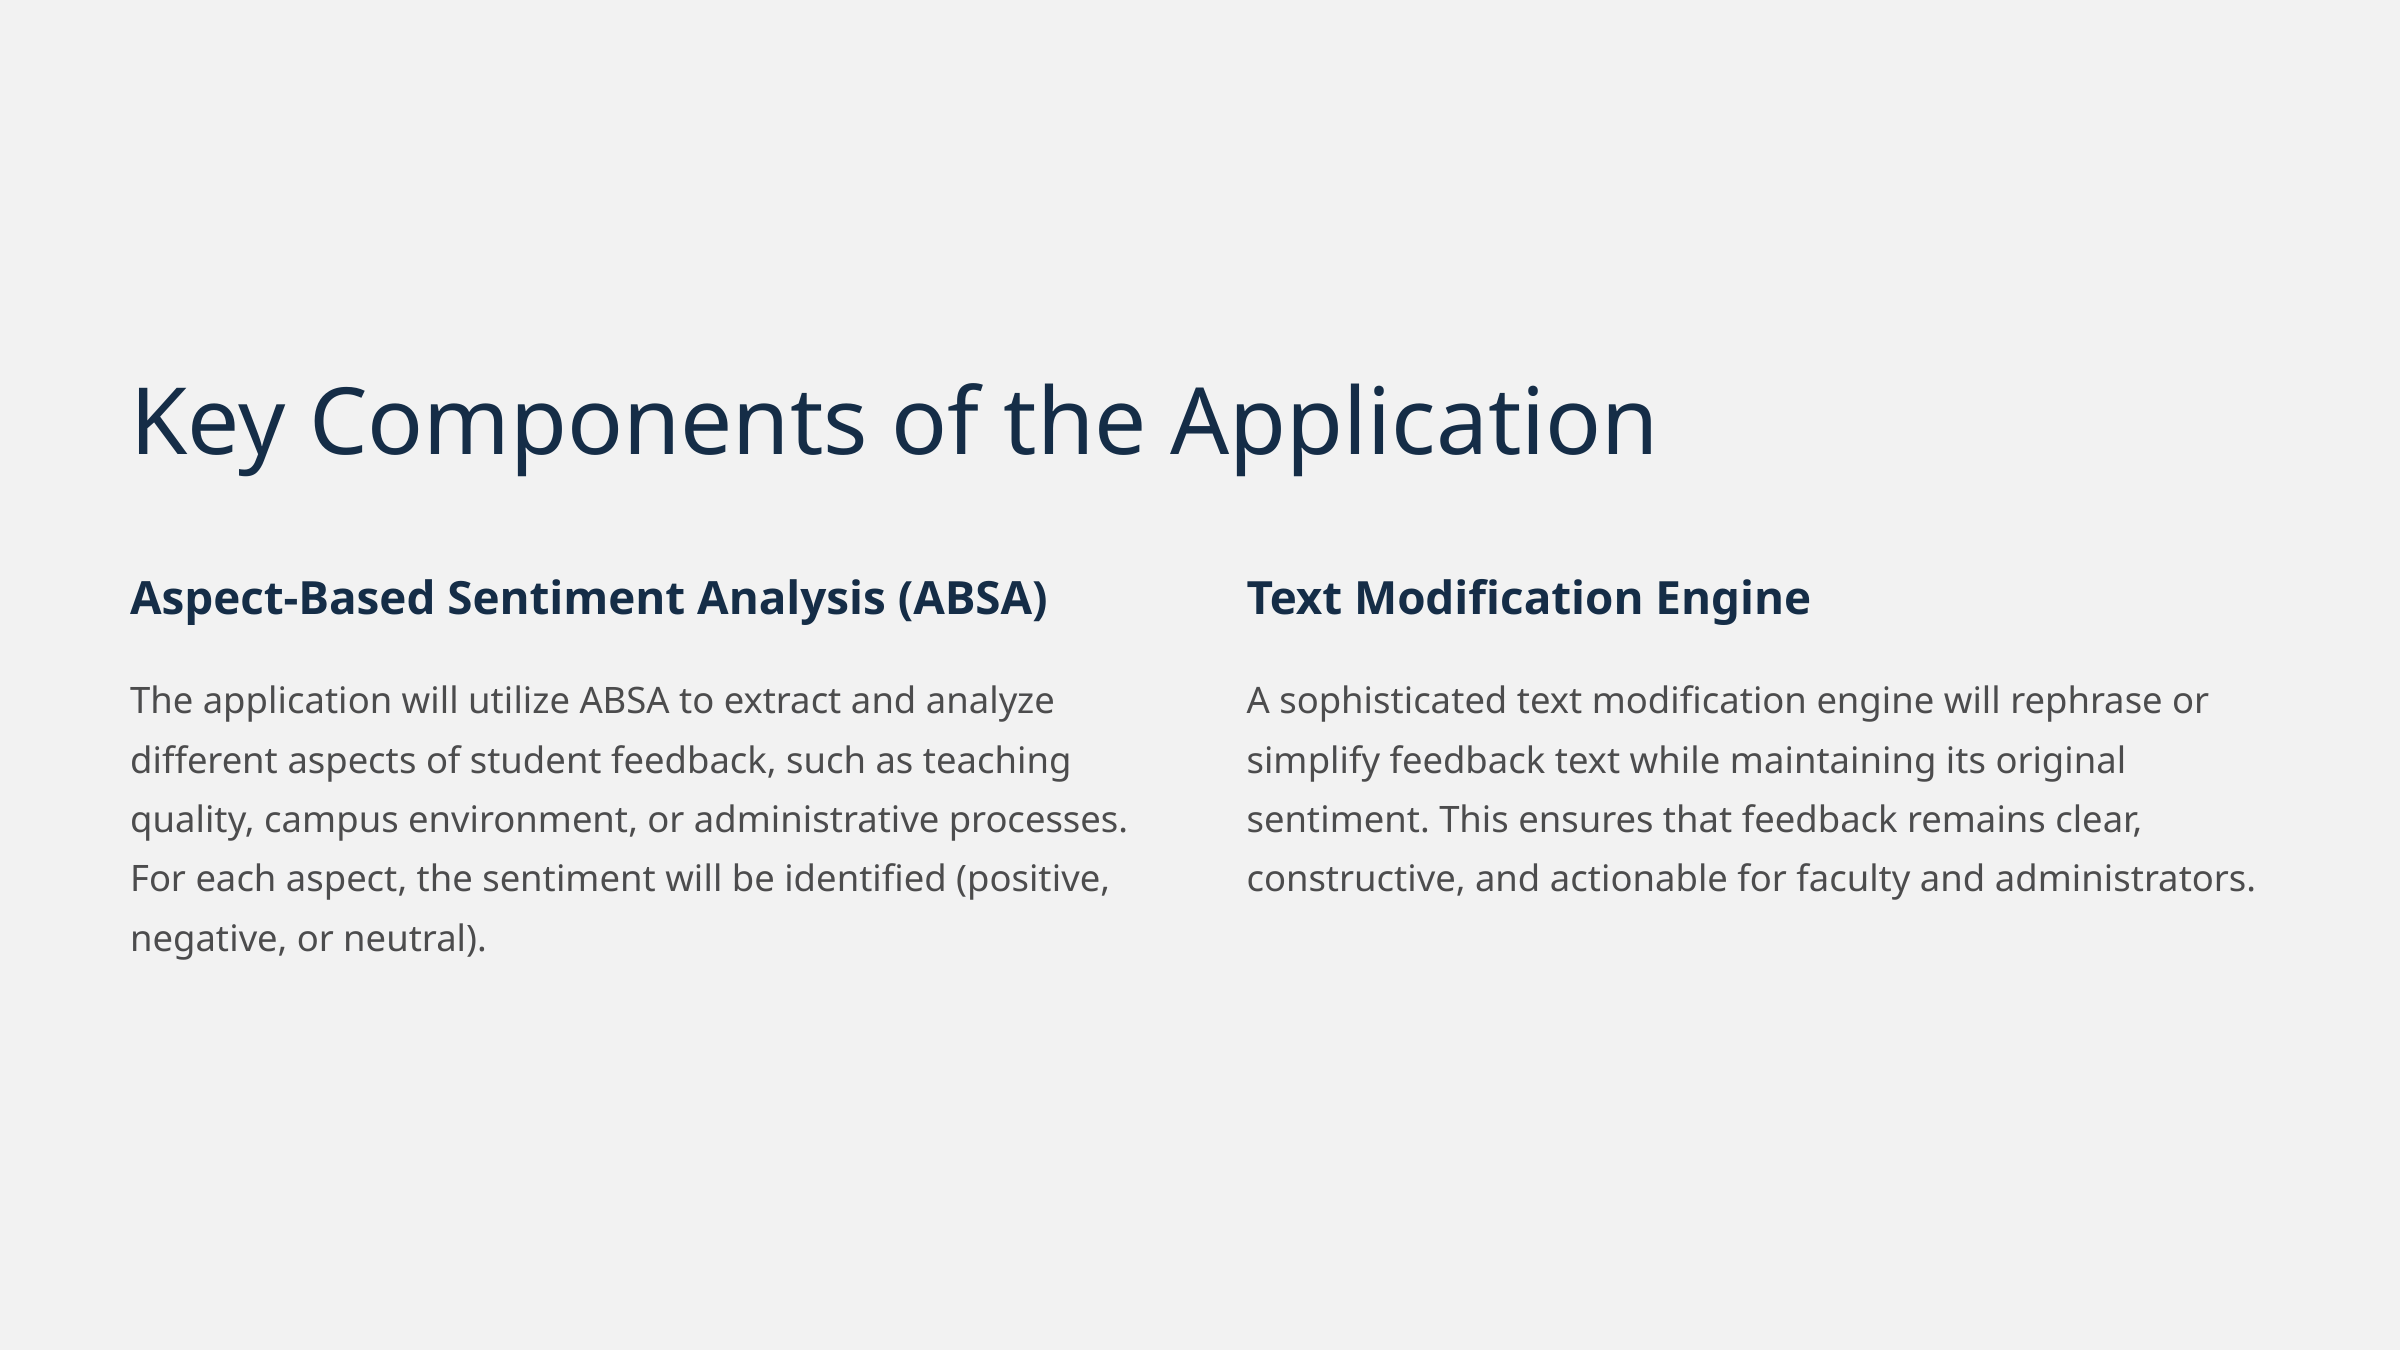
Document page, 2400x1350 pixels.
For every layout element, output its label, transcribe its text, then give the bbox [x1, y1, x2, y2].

text_box Key Components of the Application [130, 357, 1491, 474]
text_box A sophisticated text modification engine will rephrase or simplify feedback text while maintaining its original sentiment. This ensures that feedback remains clear, constructive, and actionable for faculty and administrators. [1246, 661, 2271, 900]
text_box The application will utilize ABSA to extract and analyze different aspects of student feedback, such as teaching quality, campus environment, or administrative processes. For each aspect, the sentiment will be identified (positive, negative, or neutral). [130, 661, 1155, 960]
text_box Text Modification Engine [1246, 566, 1735, 625]
text_box Aspect-Based Sentiment Analysis (ABSA) [130, 566, 915, 625]
